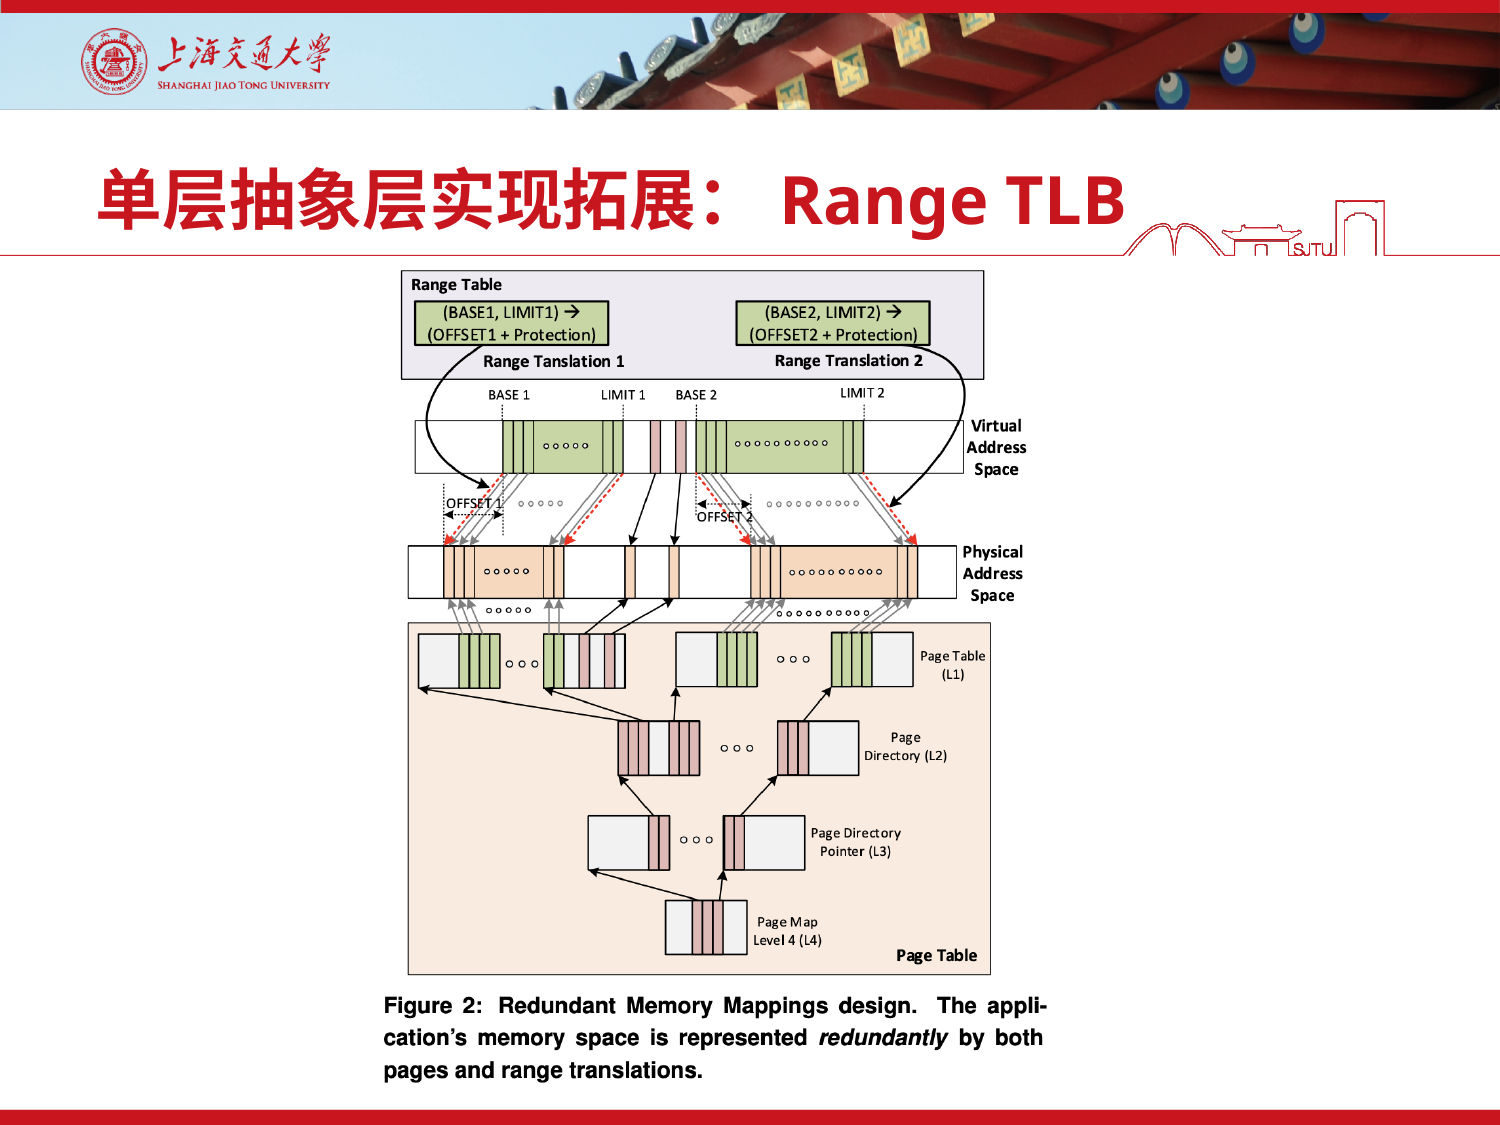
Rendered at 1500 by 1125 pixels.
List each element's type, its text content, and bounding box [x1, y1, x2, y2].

picture [0, 0, 1500, 110]
picture [0, 200, 1500, 256]
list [371, 261, 1056, 1093]
title 单层抽象层实现拓展：Range TLB [81, 159, 1455, 254]
